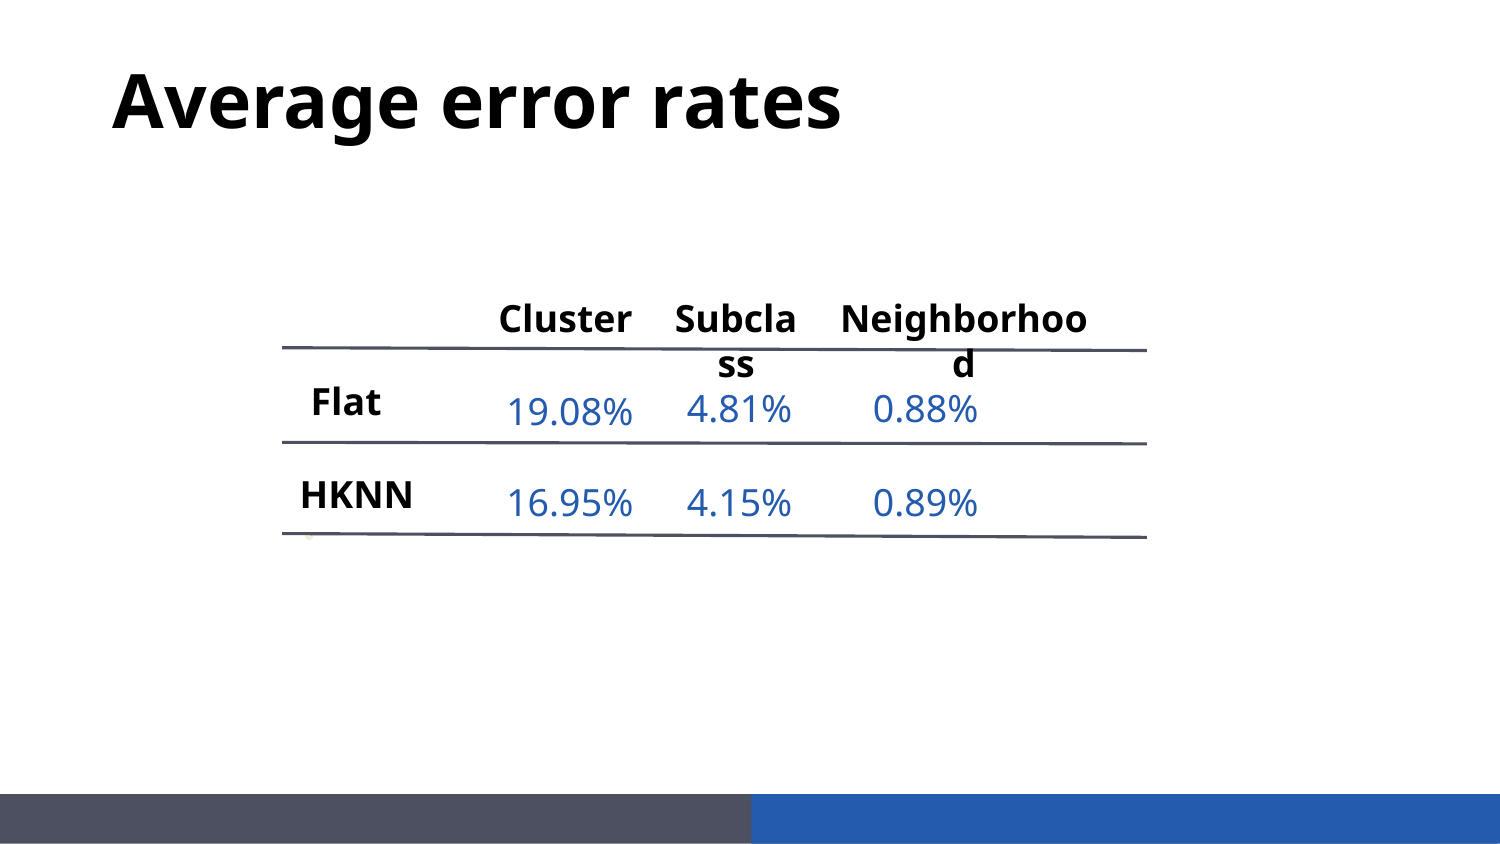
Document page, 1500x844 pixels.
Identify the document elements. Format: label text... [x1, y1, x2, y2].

text_box 0.89% [843, 463, 1009, 518]
text_box Subclass [653, 280, 819, 334]
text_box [281, 533, 1148, 538]
text_box 16.95% [487, 464, 653, 518]
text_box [281, 347, 1148, 351]
title Average error rates [97, 38, 1363, 146]
text_box Cluster [482, 280, 649, 334]
text_box 4.81% [657, 369, 823, 424]
text_box Neighborhood [824, 280, 1104, 334]
text_box 0.88% [843, 369, 1009, 424]
text_box Flat [263, 363, 429, 417]
text_box 19.08% [487, 372, 653, 427]
text_box 4.15% [657, 463, 823, 518]
text_box HKNN [274, 456, 440, 511]
